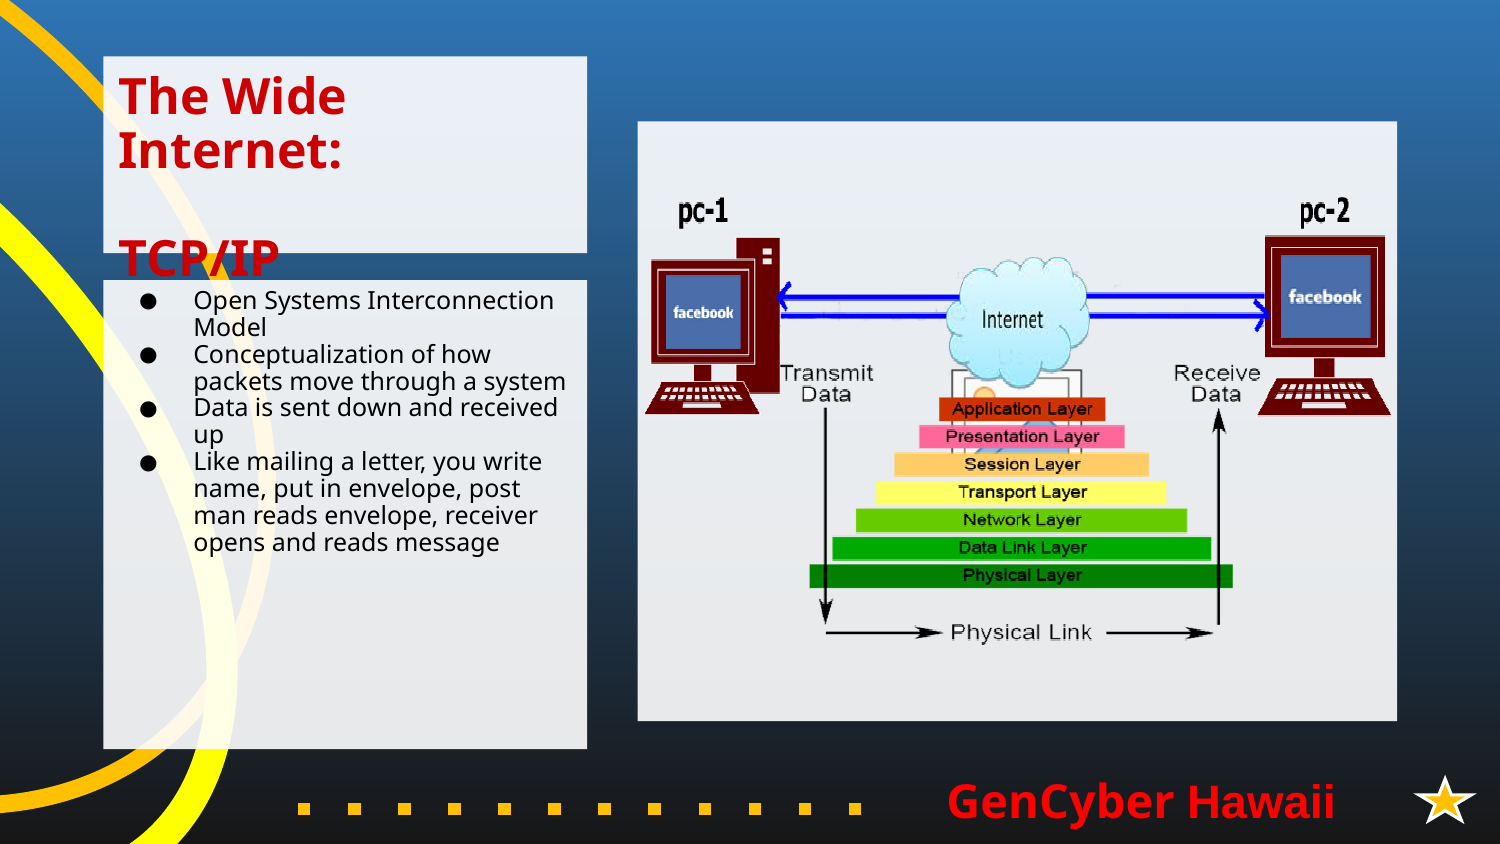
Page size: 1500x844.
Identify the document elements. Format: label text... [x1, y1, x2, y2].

title The Wide Internet: TCP/IP [103, 56, 588, 254]
list Open Systems Interconnection Model Conceptualization of how packets move through a system Data is sent down and received up Like mailing a letter, you write name, put in envelope, post man reads envelope, receiver opens and reads message [103, 280, 588, 750]
picture [637, 121, 1398, 722]
